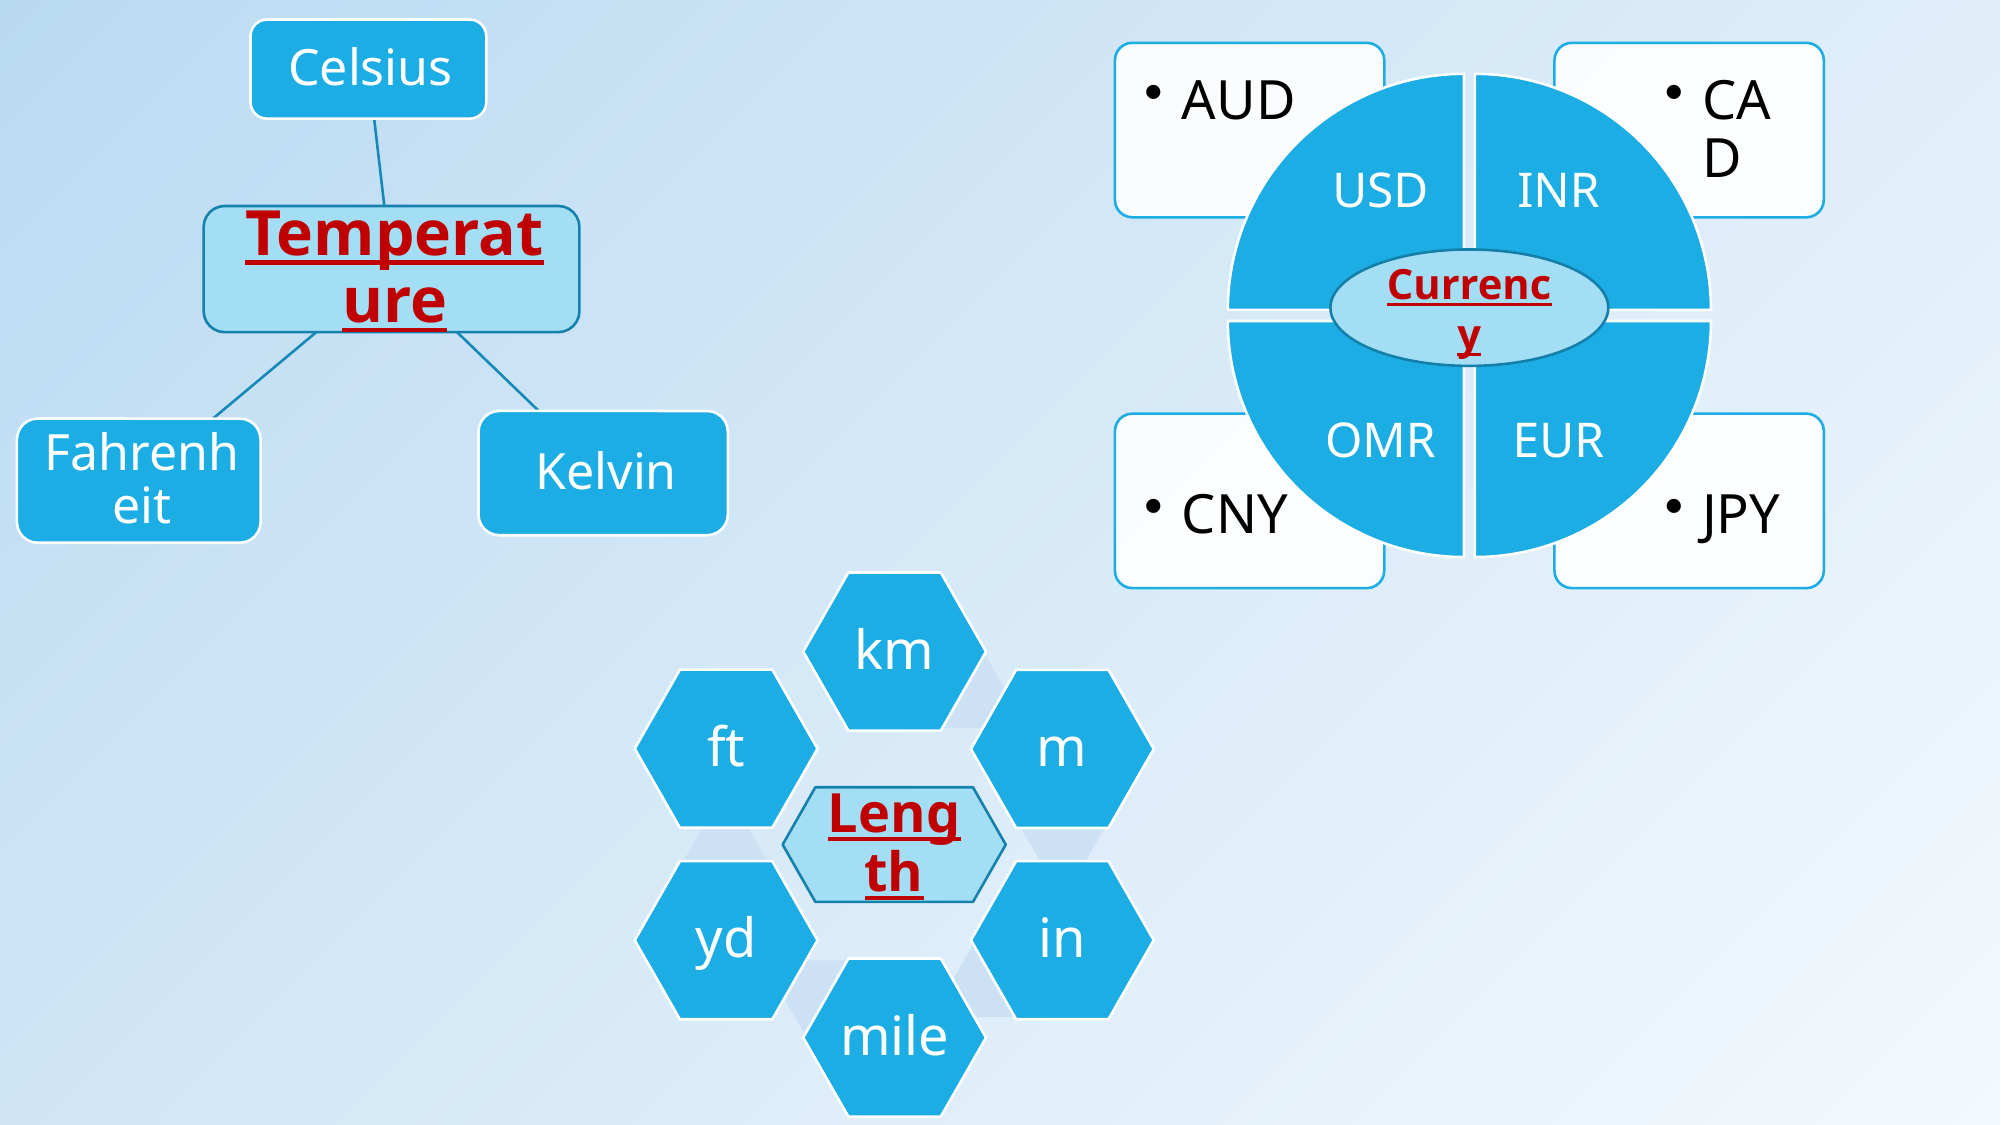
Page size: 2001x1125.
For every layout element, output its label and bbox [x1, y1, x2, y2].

text_box [350, 572, 1439, 1117]
text_box [11, 0, 729, 563]
text_box [1030, 42, 1909, 589]
